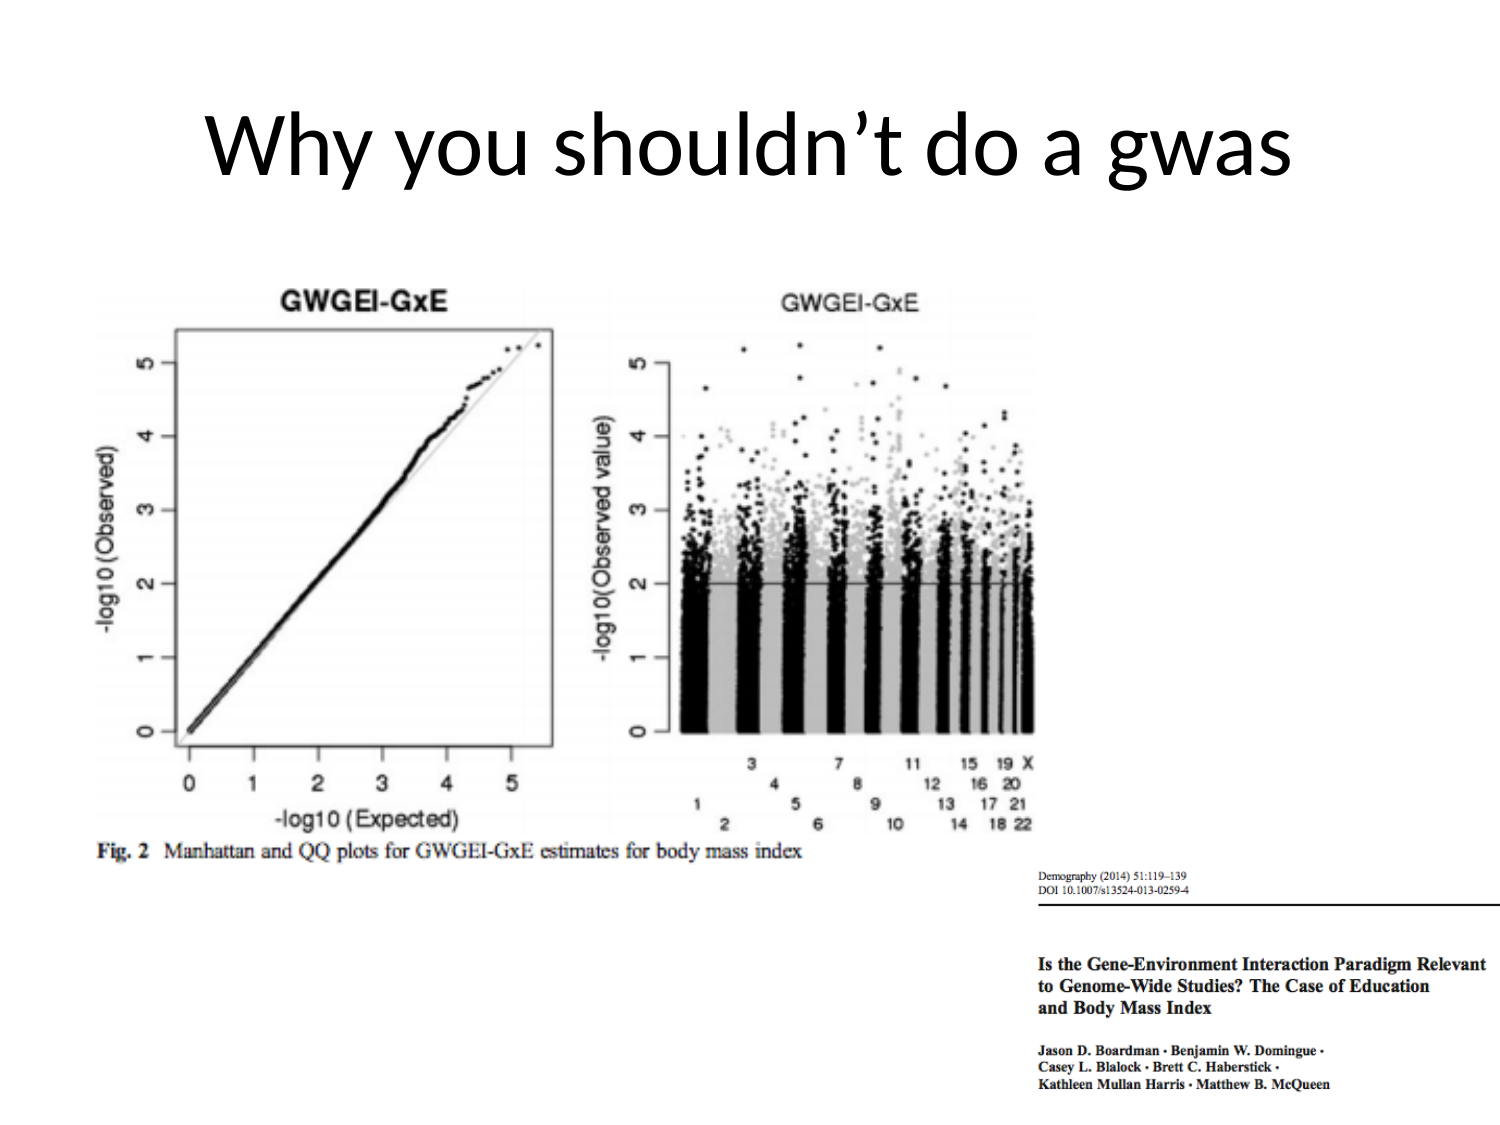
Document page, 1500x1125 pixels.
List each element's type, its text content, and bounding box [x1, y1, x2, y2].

picture [62, 262, 1500, 1125]
title Why you shouldn’t do a gwas [75, 45, 1425, 233]
